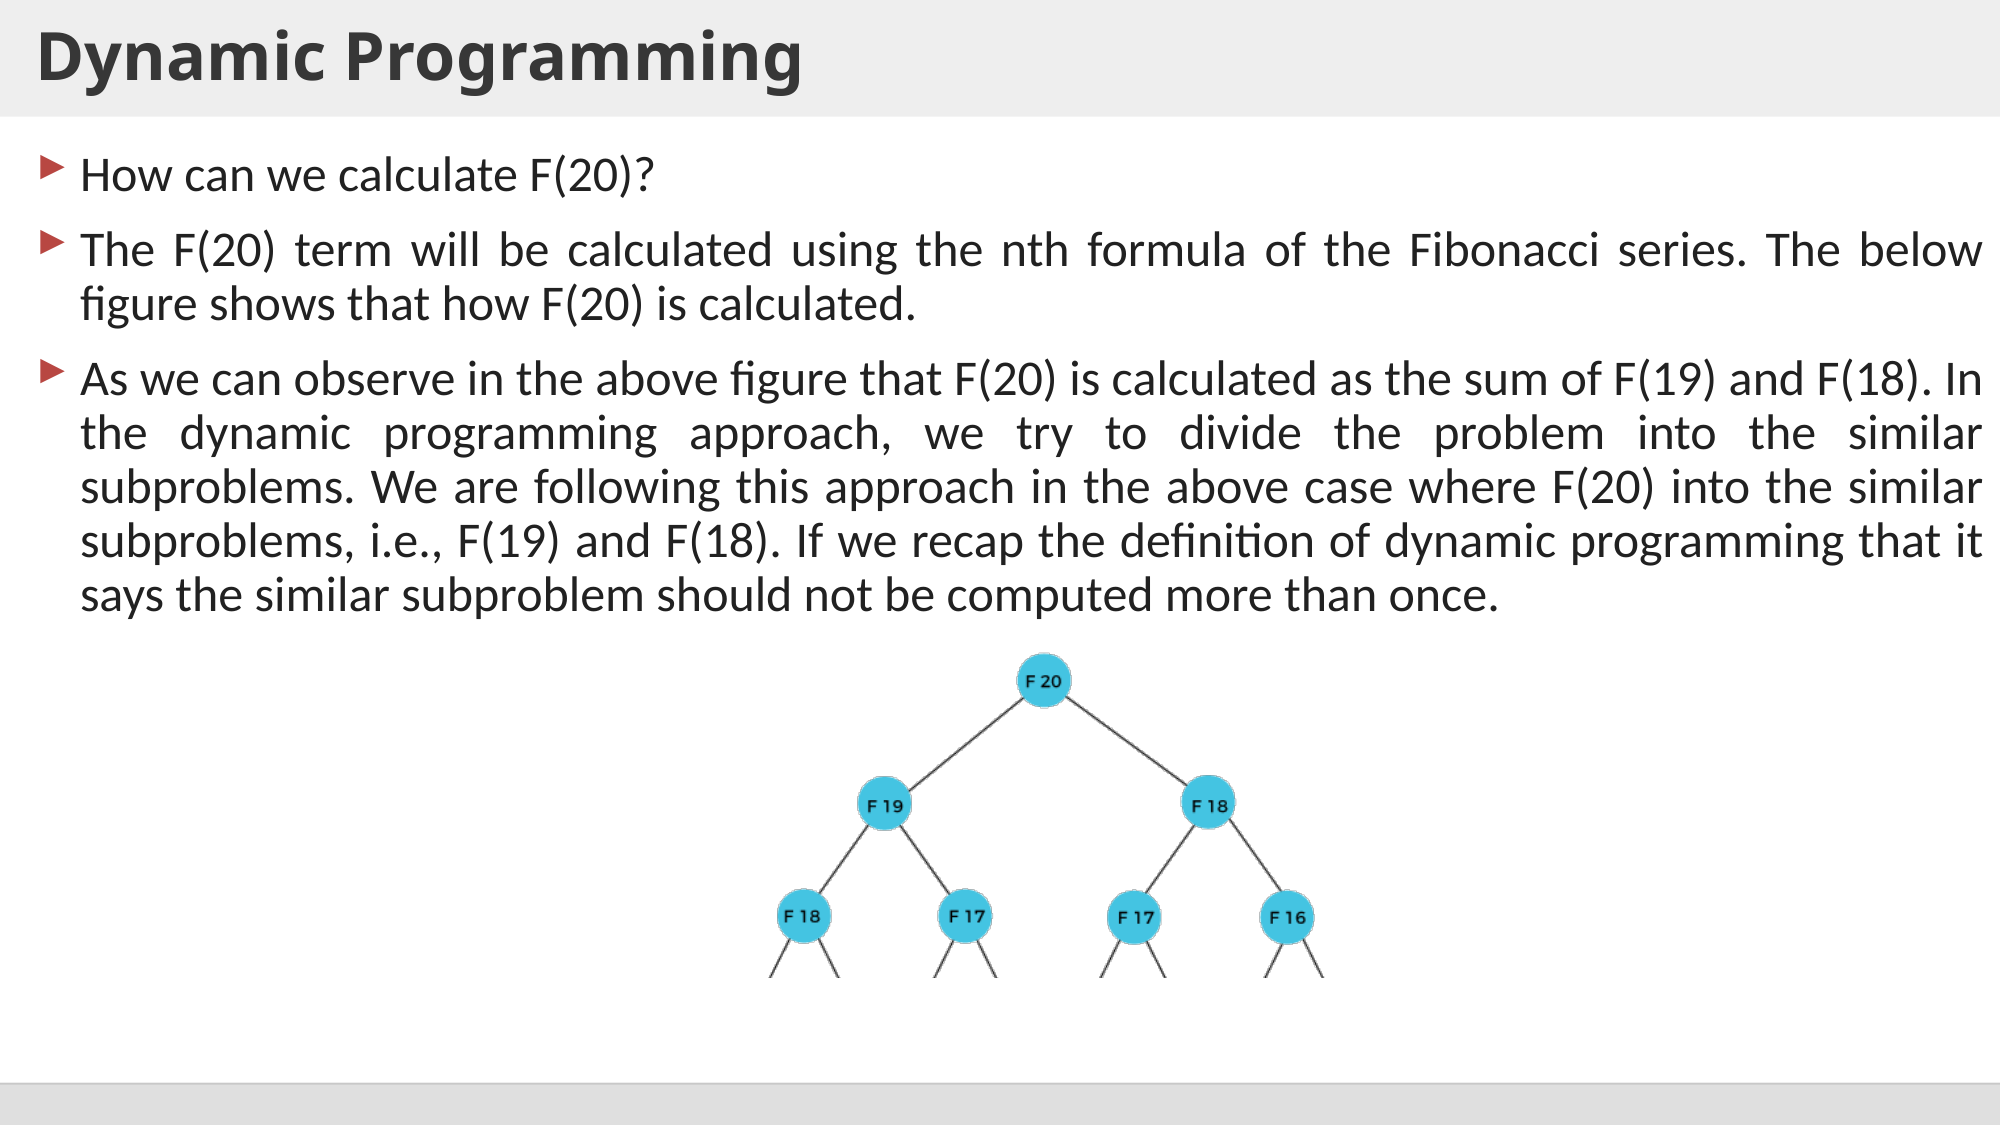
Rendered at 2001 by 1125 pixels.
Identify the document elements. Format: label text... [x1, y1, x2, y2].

title Dynamic Programming [0, 0, 2000, 117]
list How can we calculate F(20)? The F(20) term will be calculated using the nth formula of the Fibonacci series. The below figure shows that how F(20) is calculated. As we can observe in the above figure that F(20) is calculated as the sum of F(19) and F(18). In the dynamic programming approach, we try to divide the problem into the similar subproblems. We are following this approach in the above case where F(20) into the similar subproblems, i.e., F(19) and F(18). If we recap the definition of dynamic programming that it says the similar subproblem should not be computed more than once. [21, 141, 2000, 1058]
picture [725, 636, 1371, 978]
